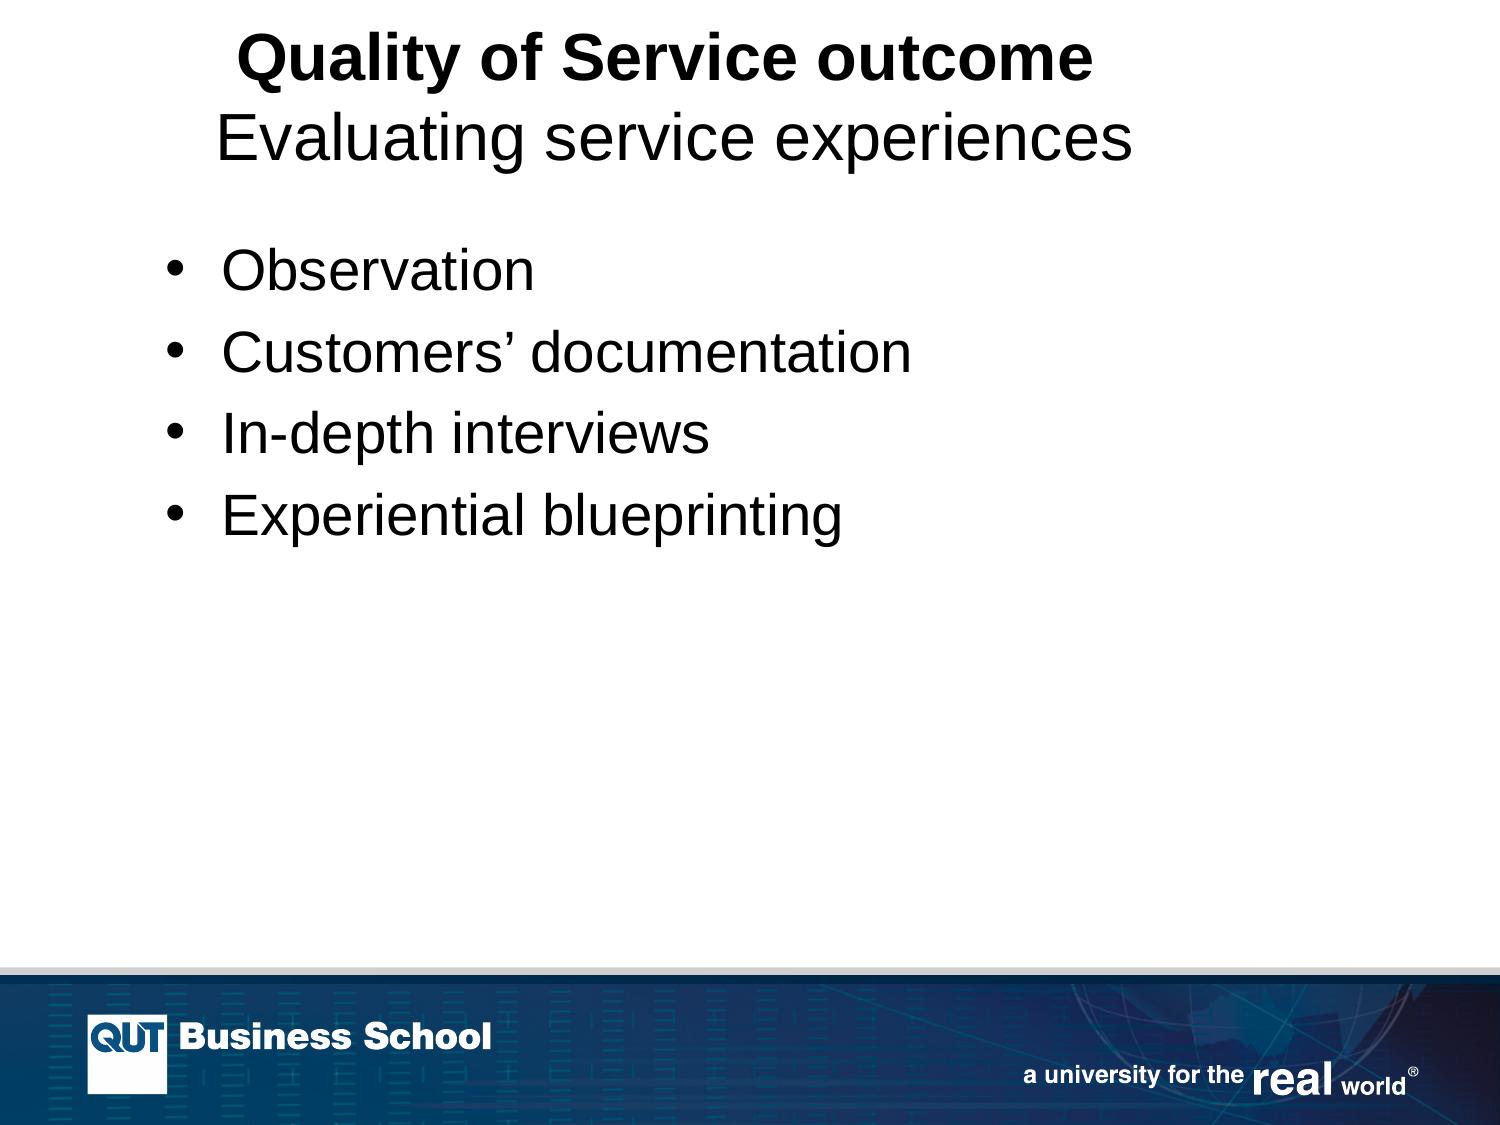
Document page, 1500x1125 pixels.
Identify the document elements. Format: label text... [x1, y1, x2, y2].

title Quality of Service outcome Evaluating service experiences [0, 0, 1350, 188]
picture [0, 984, 1500, 1125]
list Observation Customers’ documentation In-depth interviews Experiential blueprinting [150, 224, 1500, 880]
